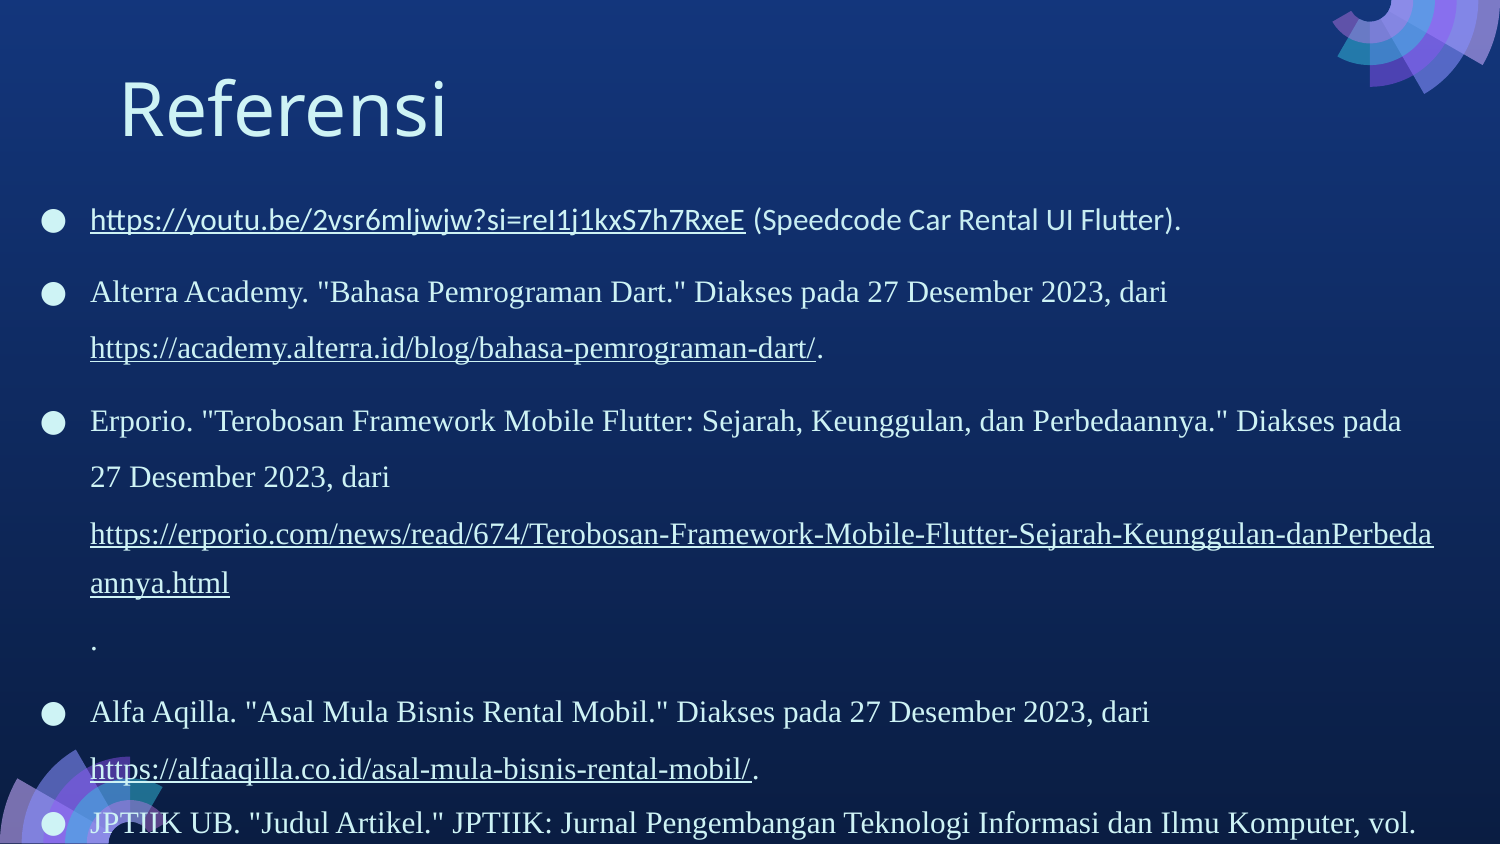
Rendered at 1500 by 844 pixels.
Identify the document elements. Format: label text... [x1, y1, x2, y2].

title Referensi [103, 46, 1368, 165]
list https://youtu.be/2vsr6mljwjw?si=reI1j1kxS7h7RxeE (Speedcode Car Rental UI Flutter). Alterra Academy. "Bahasa Pemrograman Dart." Diakses pada 27 Desember 2023, dari https://academy.alterra.id/blog/bahasa-pemrograman-dart/. Erporio. "Terobosan Framework Mobile Flutter: Sejarah, Keunggulan, dan Perbedaannya." Diakses pada 27 Desember 2023, dari https://erporio.com/news/read/674/Terobosan-Framework-Mobile-Flutter-Sejarah-Keunggulan-danPerbedaannya.html. Alfa Aqilla. "Asal Mula Bisnis Rental Mobil." Diakses pada 27 Desember 2023, dari https://alfaaqilla.co.id/asal-mula-bisnis-rental-mobil/. JPTIIK UB. "Judul Artikel." JPTIIK: Jurnal Pengembangan Teknologi Informasi dan Ilmu Komputer, vol. X, no. Y, tahun, halaman. Diakses pada 27 Desember 2023, dari https://j-ptiik.ub.ac.id/index.php/j-ptiik/article/view/9403. [0, 165, 1454, 838]
